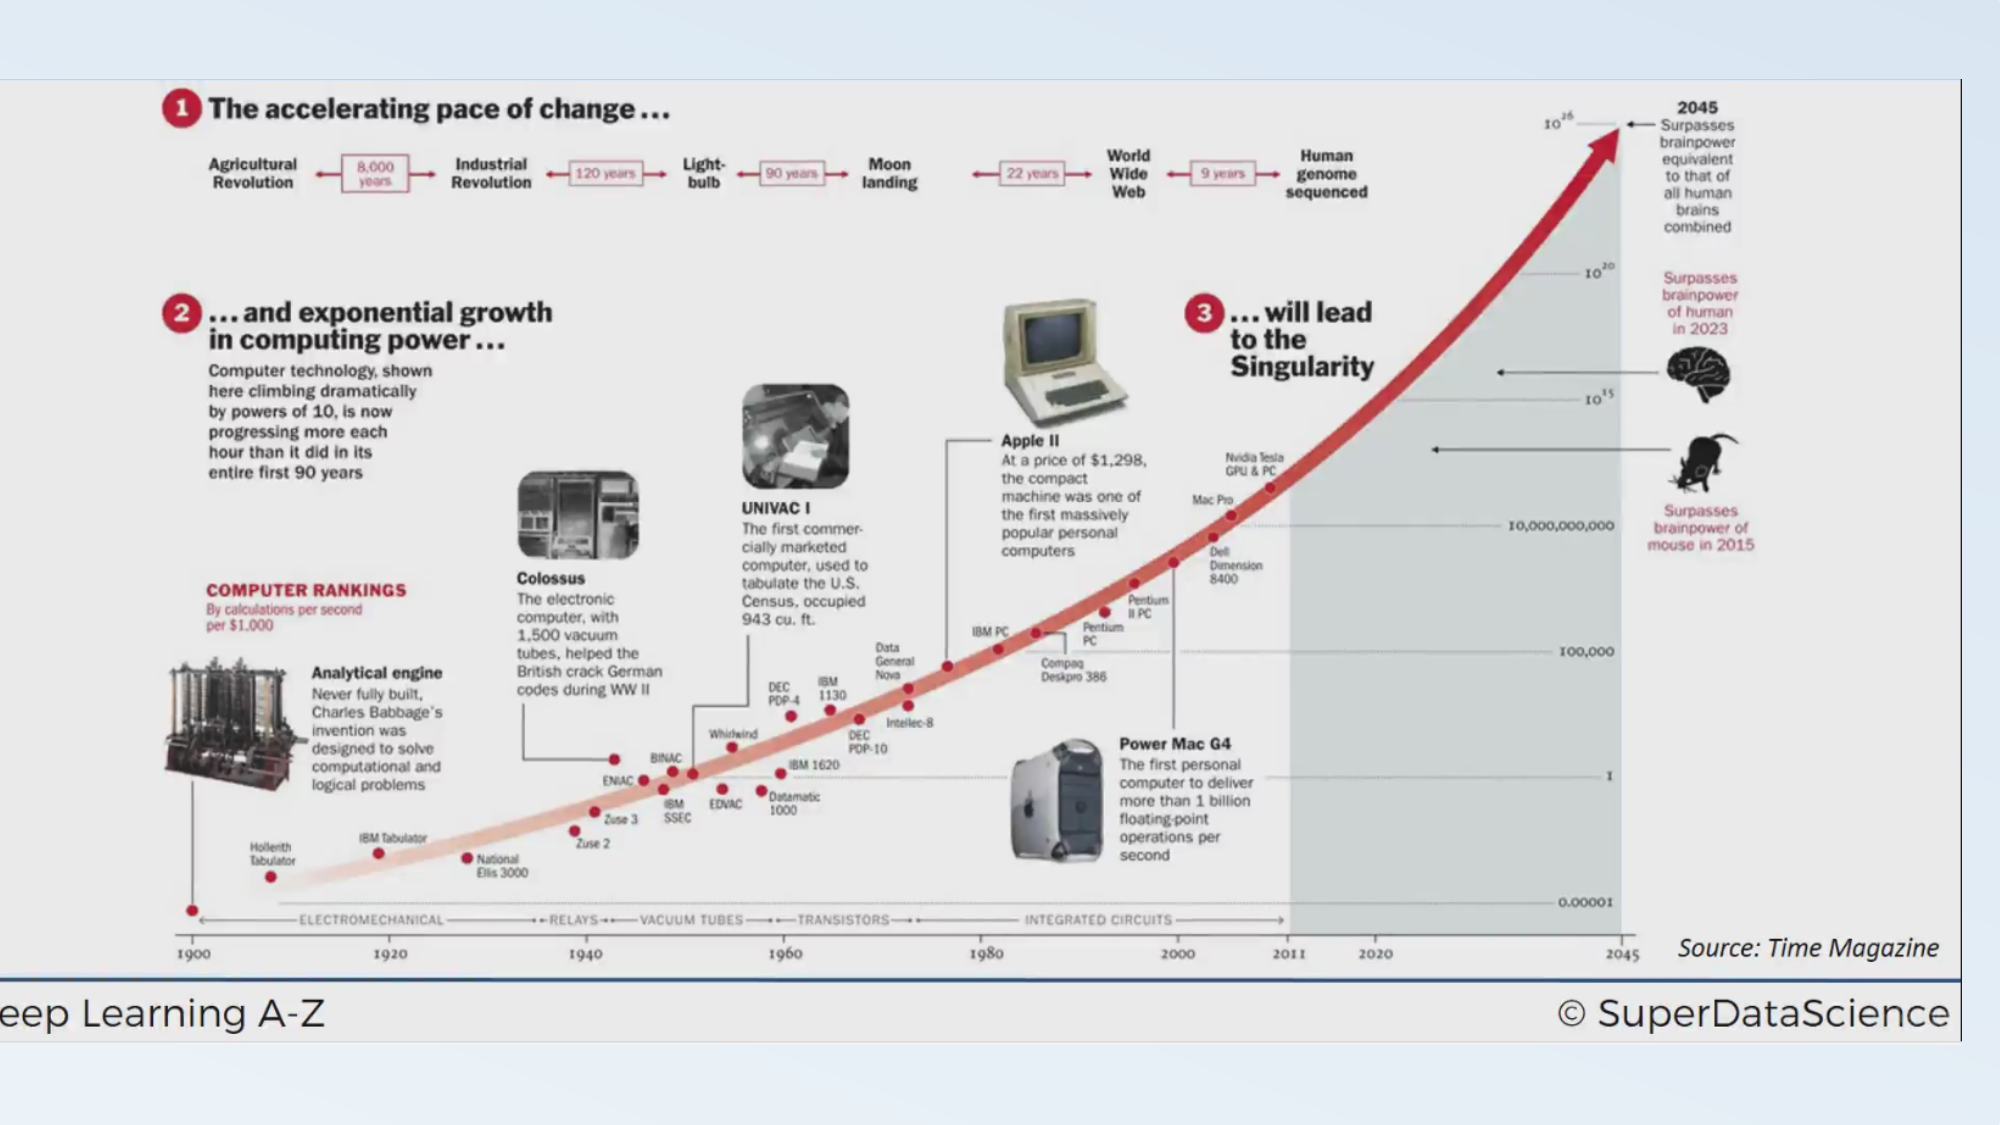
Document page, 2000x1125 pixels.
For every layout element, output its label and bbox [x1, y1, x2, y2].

picture [0, 79, 1962, 1046]
